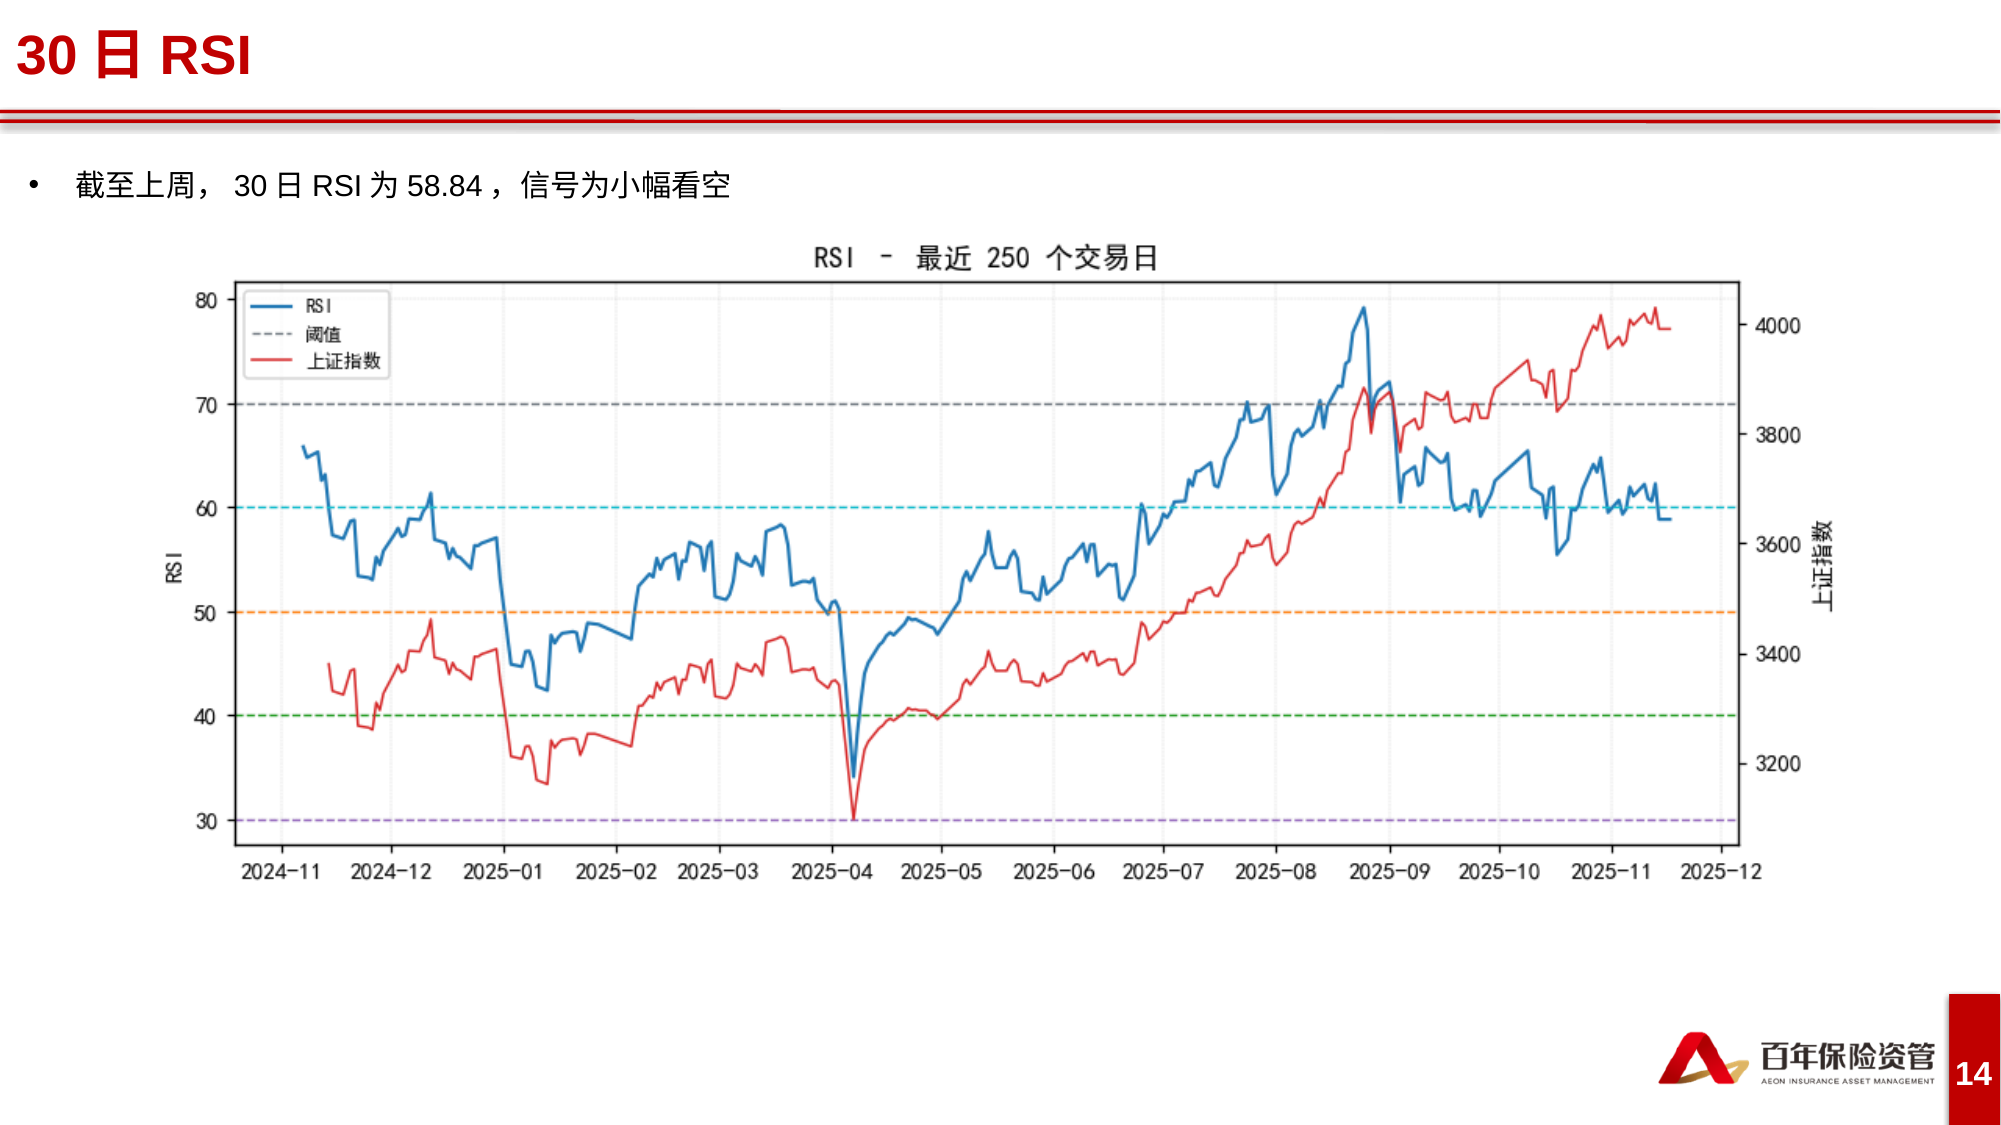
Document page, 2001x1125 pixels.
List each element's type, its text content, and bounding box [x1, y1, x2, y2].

slide_number 14 [1944, 1044, 2000, 1102]
picture [148, 227, 1851, 898]
picture [1645, 1024, 1945, 1094]
text_box 截至上周，30日RSI为58.84，信号为小幅看空 [18, 147, 1982, 213]
text_box 30日RSI [0, 11, 1990, 94]
